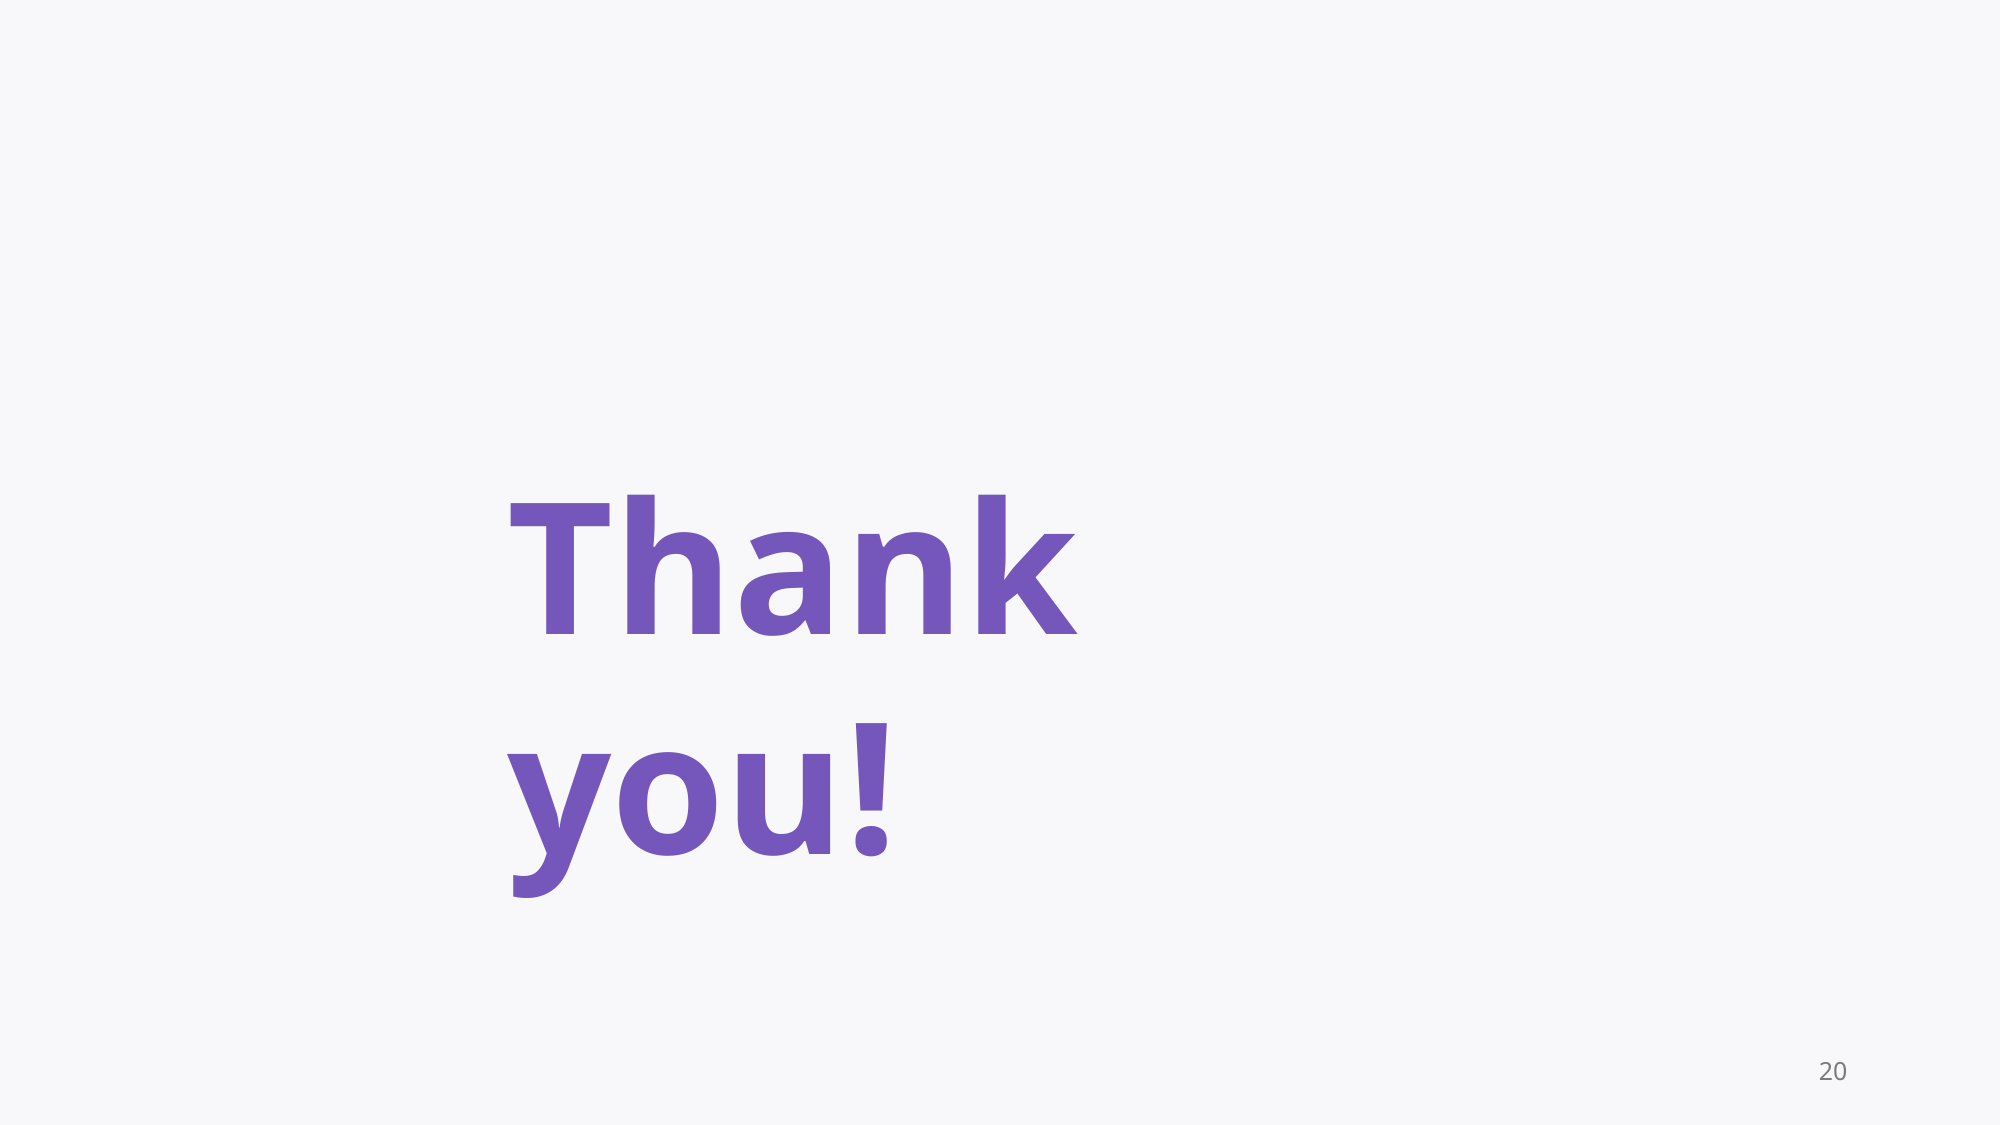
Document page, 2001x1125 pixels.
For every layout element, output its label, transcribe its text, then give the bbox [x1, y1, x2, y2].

text_box Thank you! [492, 443, 1508, 899]
slide_number 20 [1412, 1042, 1863, 1103]
